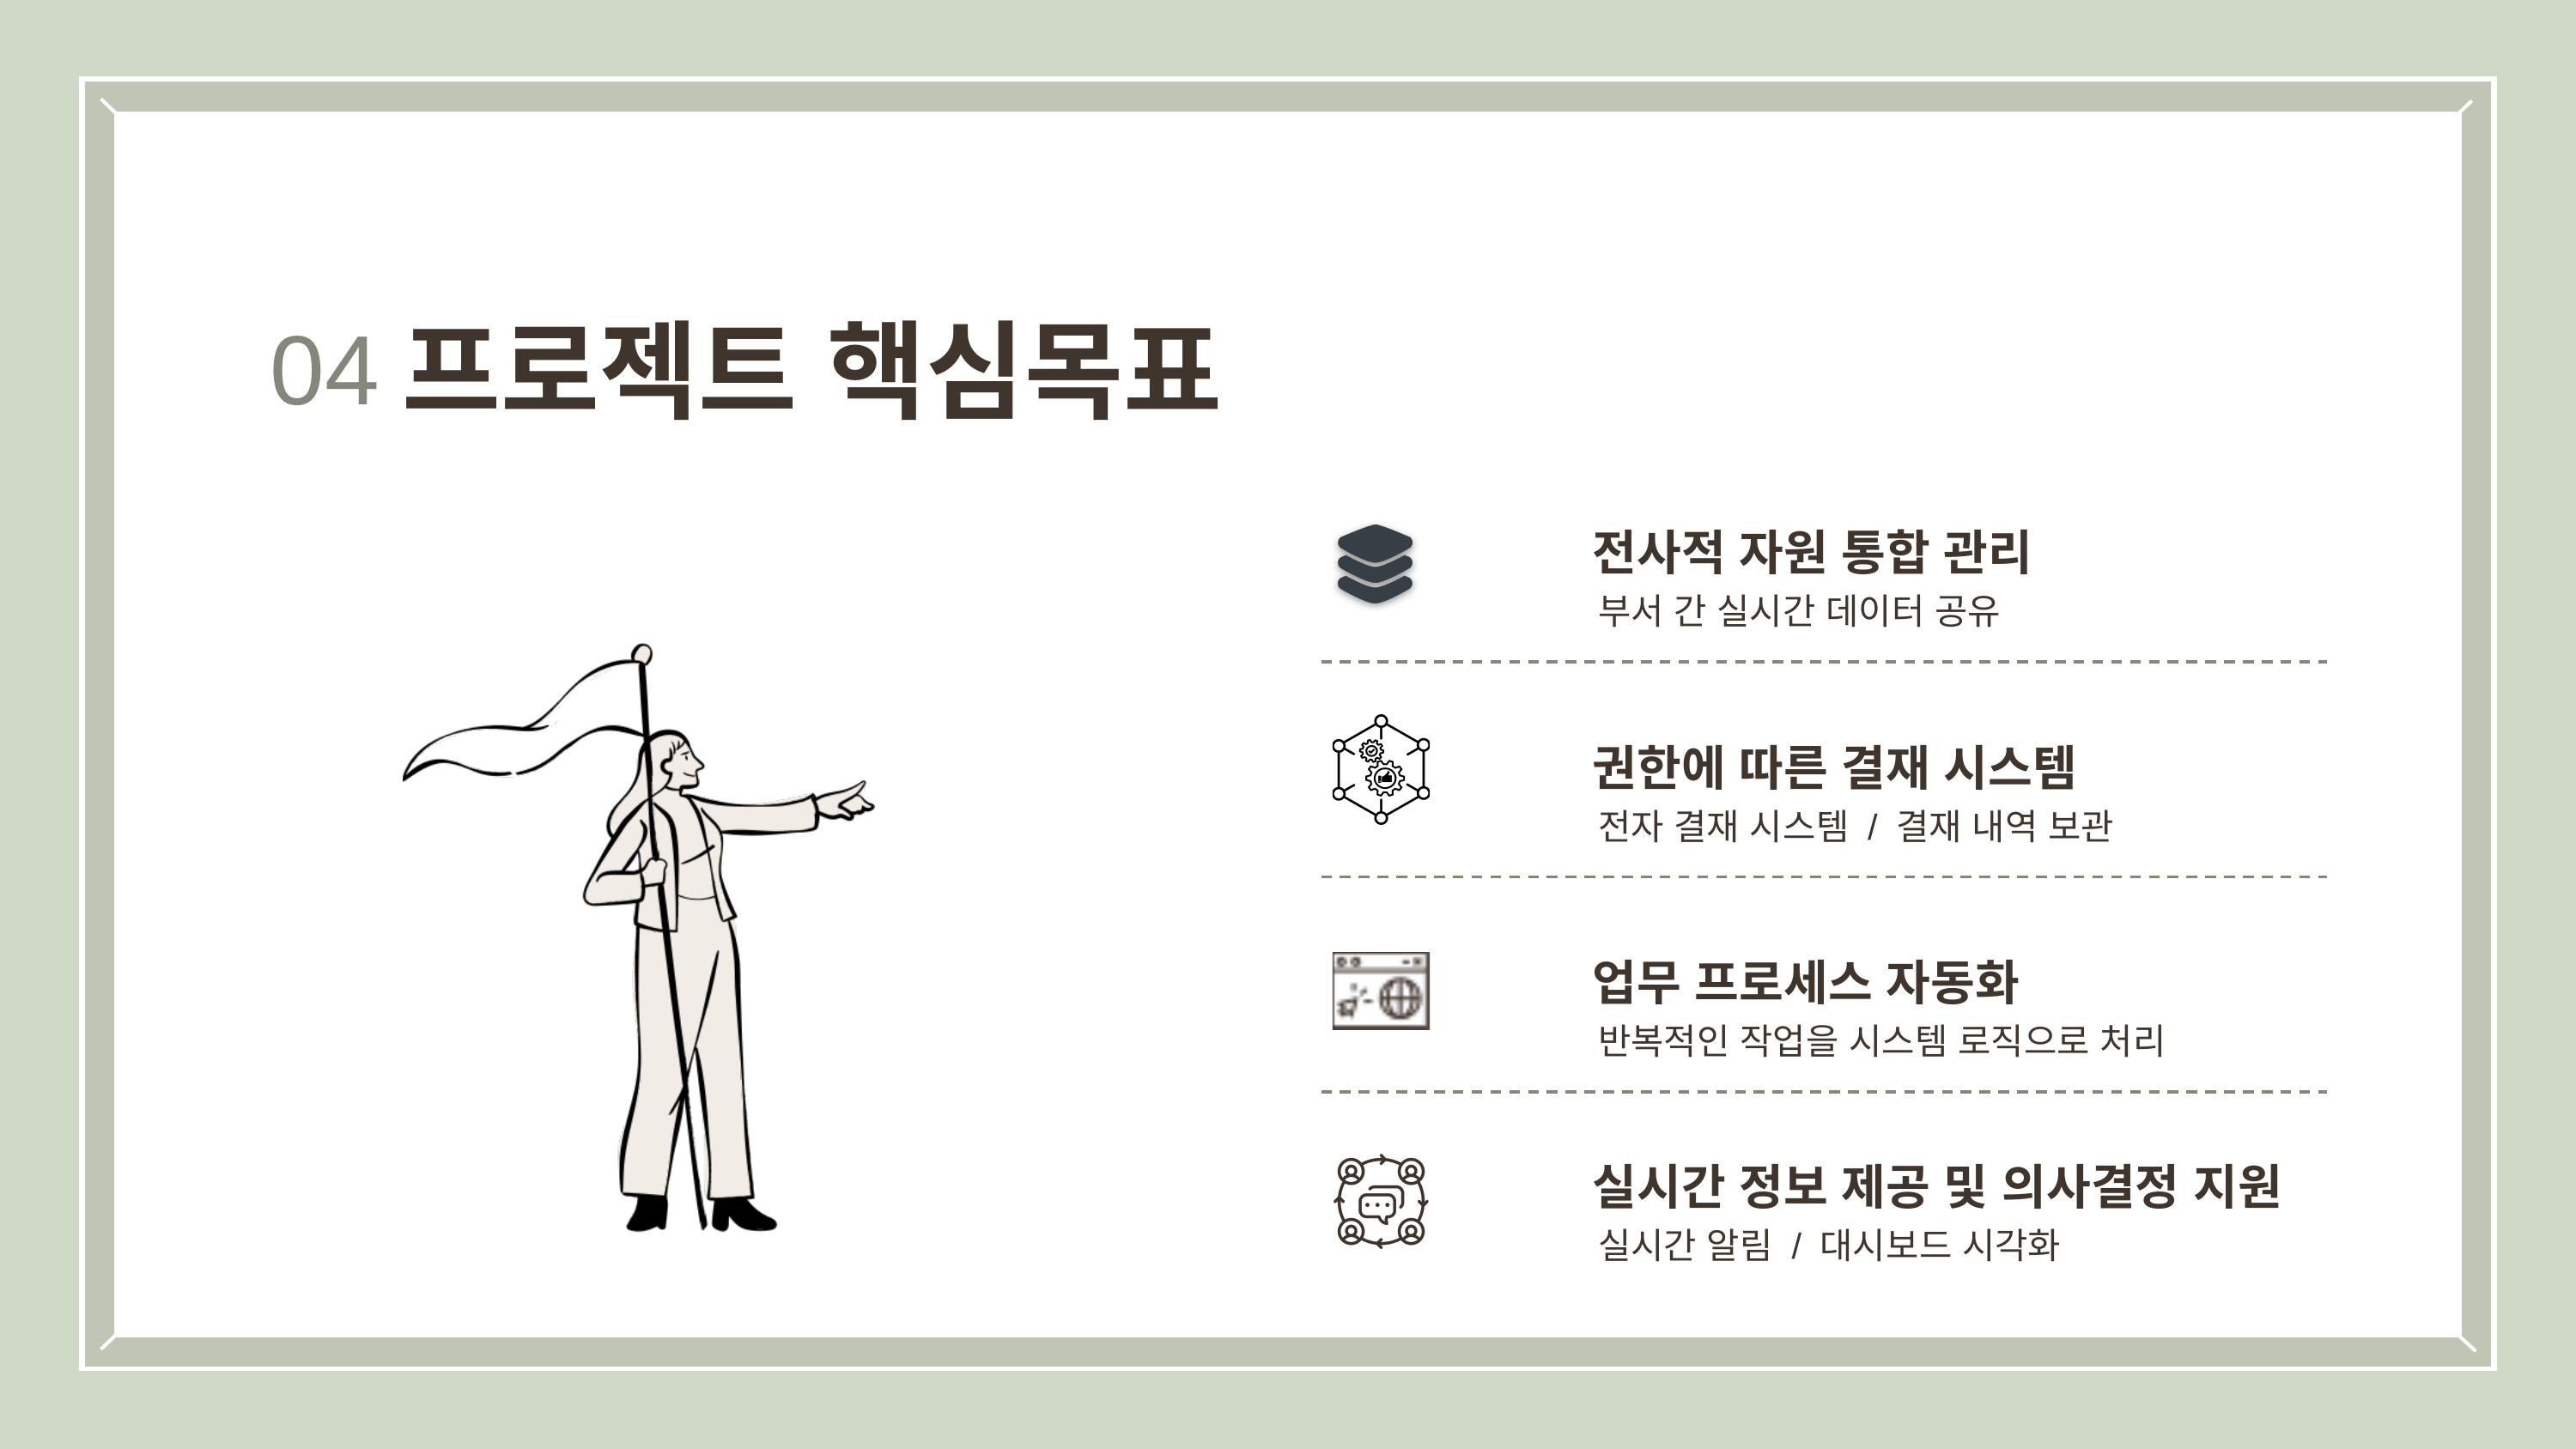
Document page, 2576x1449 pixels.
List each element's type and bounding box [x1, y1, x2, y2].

text_box [78, 51, 2497, 1372]
